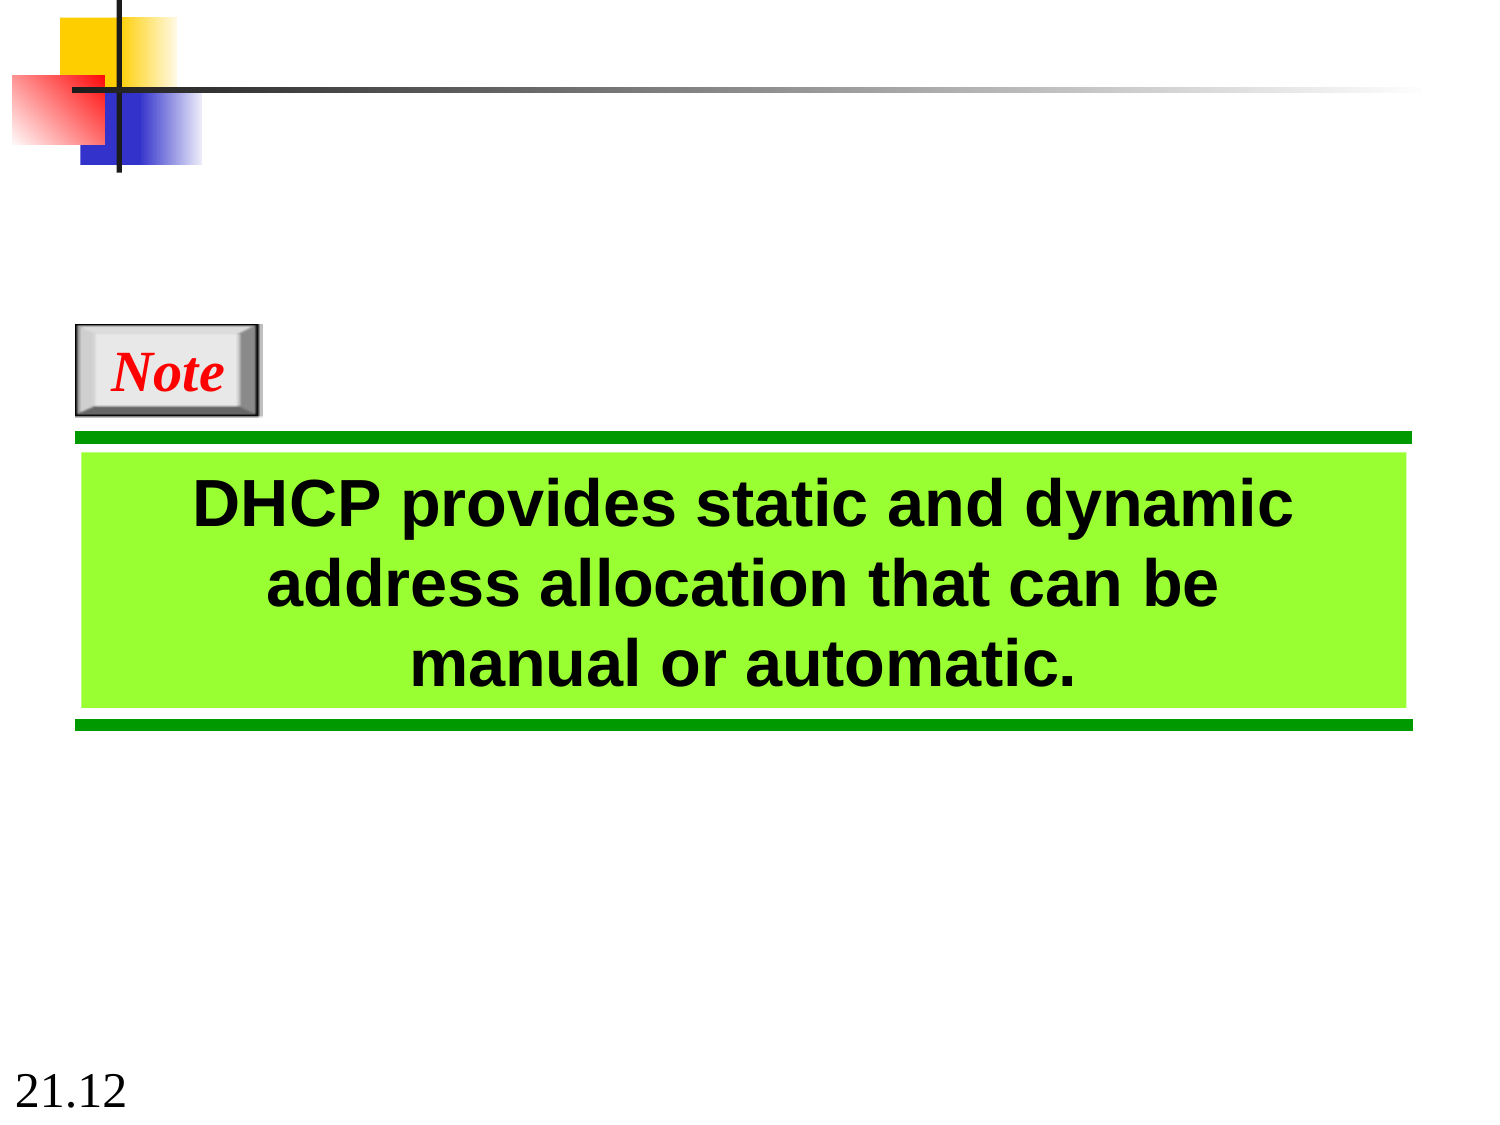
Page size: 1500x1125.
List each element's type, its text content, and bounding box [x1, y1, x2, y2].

picture [74, 324, 263, 419]
picture [12, 17, 1422, 165]
slide_number 21.12 [12, 1060, 134, 1125]
text_box [81, 452, 1407, 708]
text_box DHCP provides static and dynamic address allocation that can be manual or automatic. [189, 458, 1297, 701]
